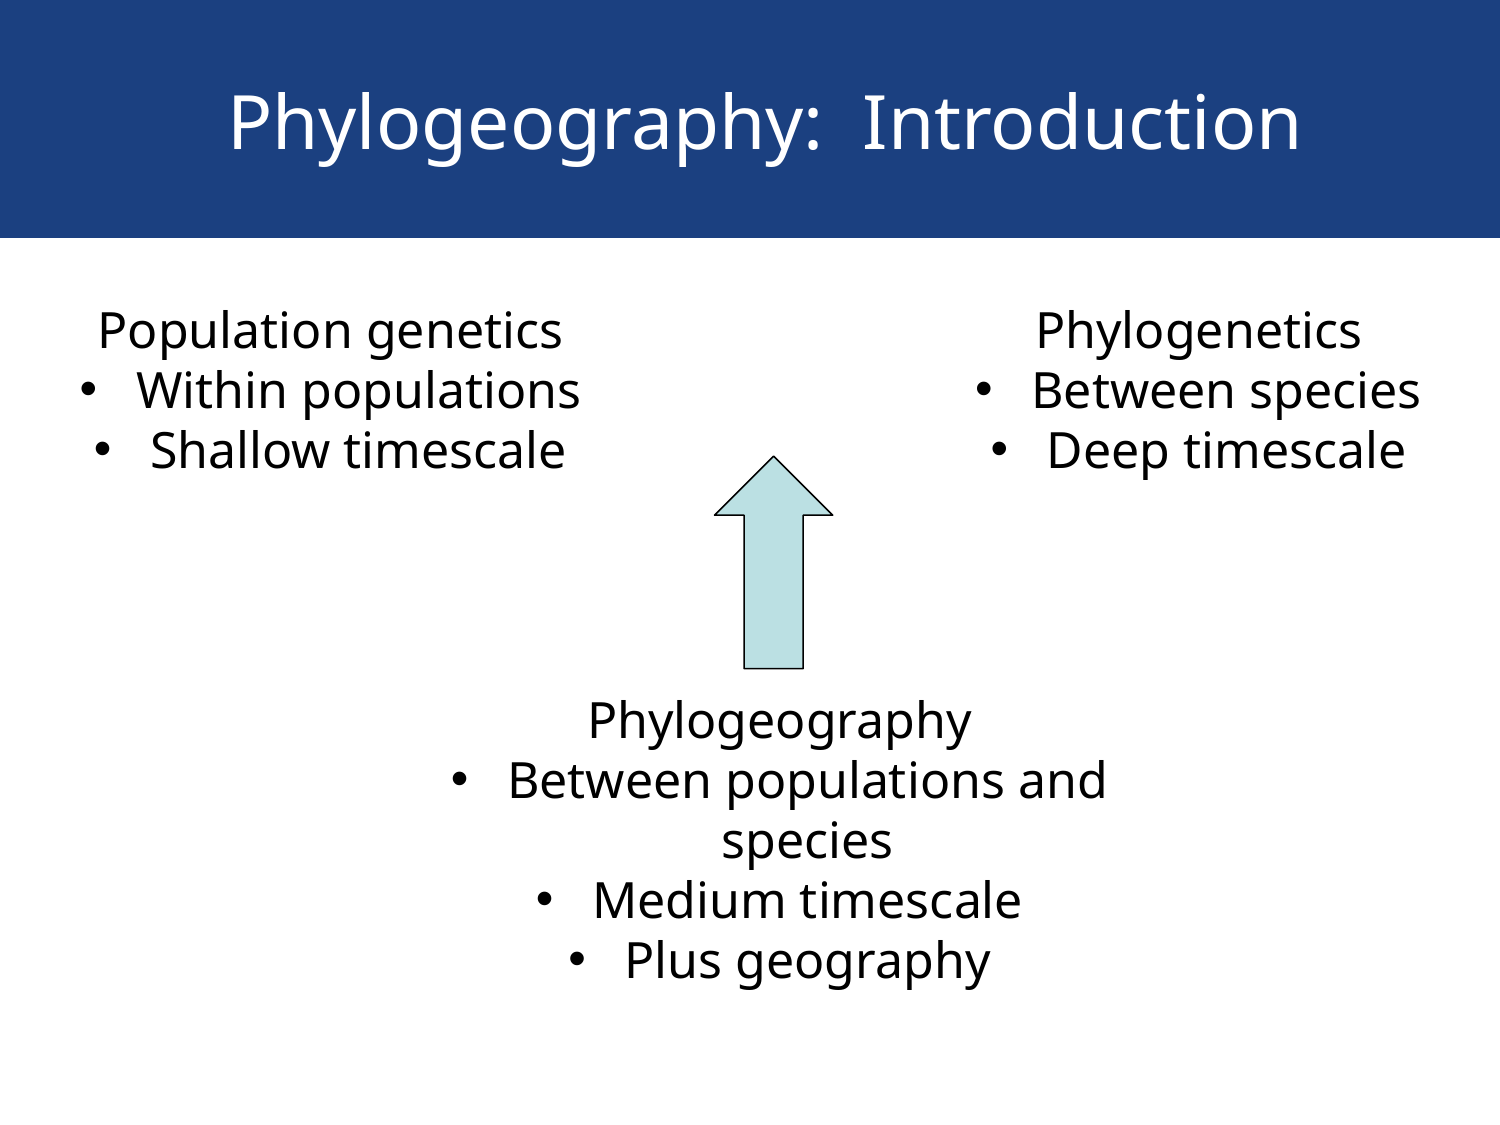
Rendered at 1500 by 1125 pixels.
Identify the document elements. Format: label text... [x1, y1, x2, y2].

text_box Phylogenetics Between species Deep timescale [897, 290, 1500, 486]
text_box [714, 456, 833, 669]
text_box Phylogeography Between populations and species Medium timescale Plus geography [360, 680, 1199, 996]
text_box Population genetics Within populations Shallow timescale [29, 290, 632, 486]
text_box [0, 0, 1500, 238]
text_box Phylogeography: Introduction [204, 67, 1327, 172]
